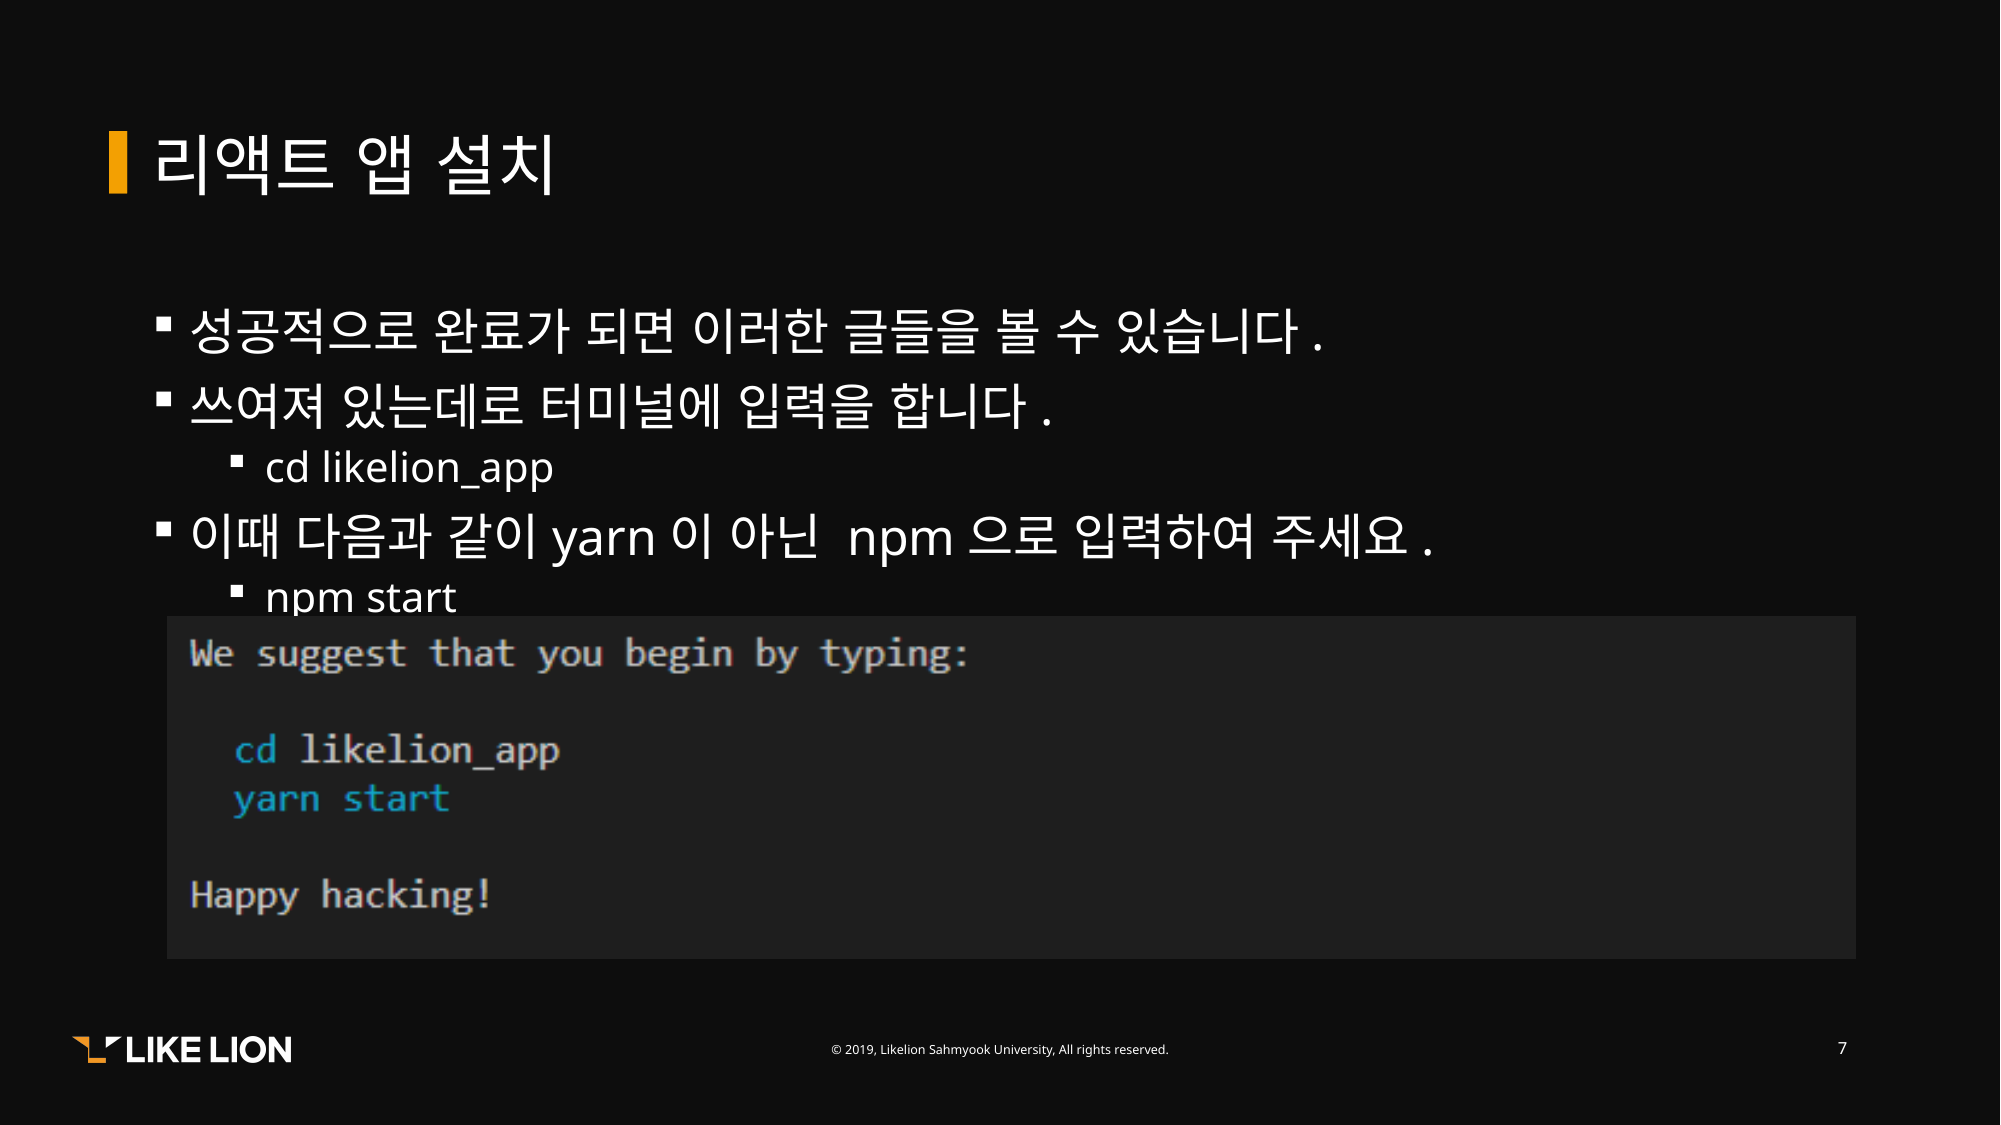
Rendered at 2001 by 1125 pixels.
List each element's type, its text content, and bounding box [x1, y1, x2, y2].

title 리액트 앱 설치 [137, 59, 1863, 278]
list 성공적으로 완료가 되면 이러한 글들을 볼 수 있습니다. 쓰여져 있는데로 터미널에 입력을 합니다. cd likelion_app 이때 다음과 같이yarn이 아닌 npm으로 입력하여 주세요. npm start [137, 299, 1863, 1014]
picture [167, 616, 1856, 959]
slide_number 7 [1412, 1019, 1863, 1080]
picture [72, 1036, 291, 1063]
